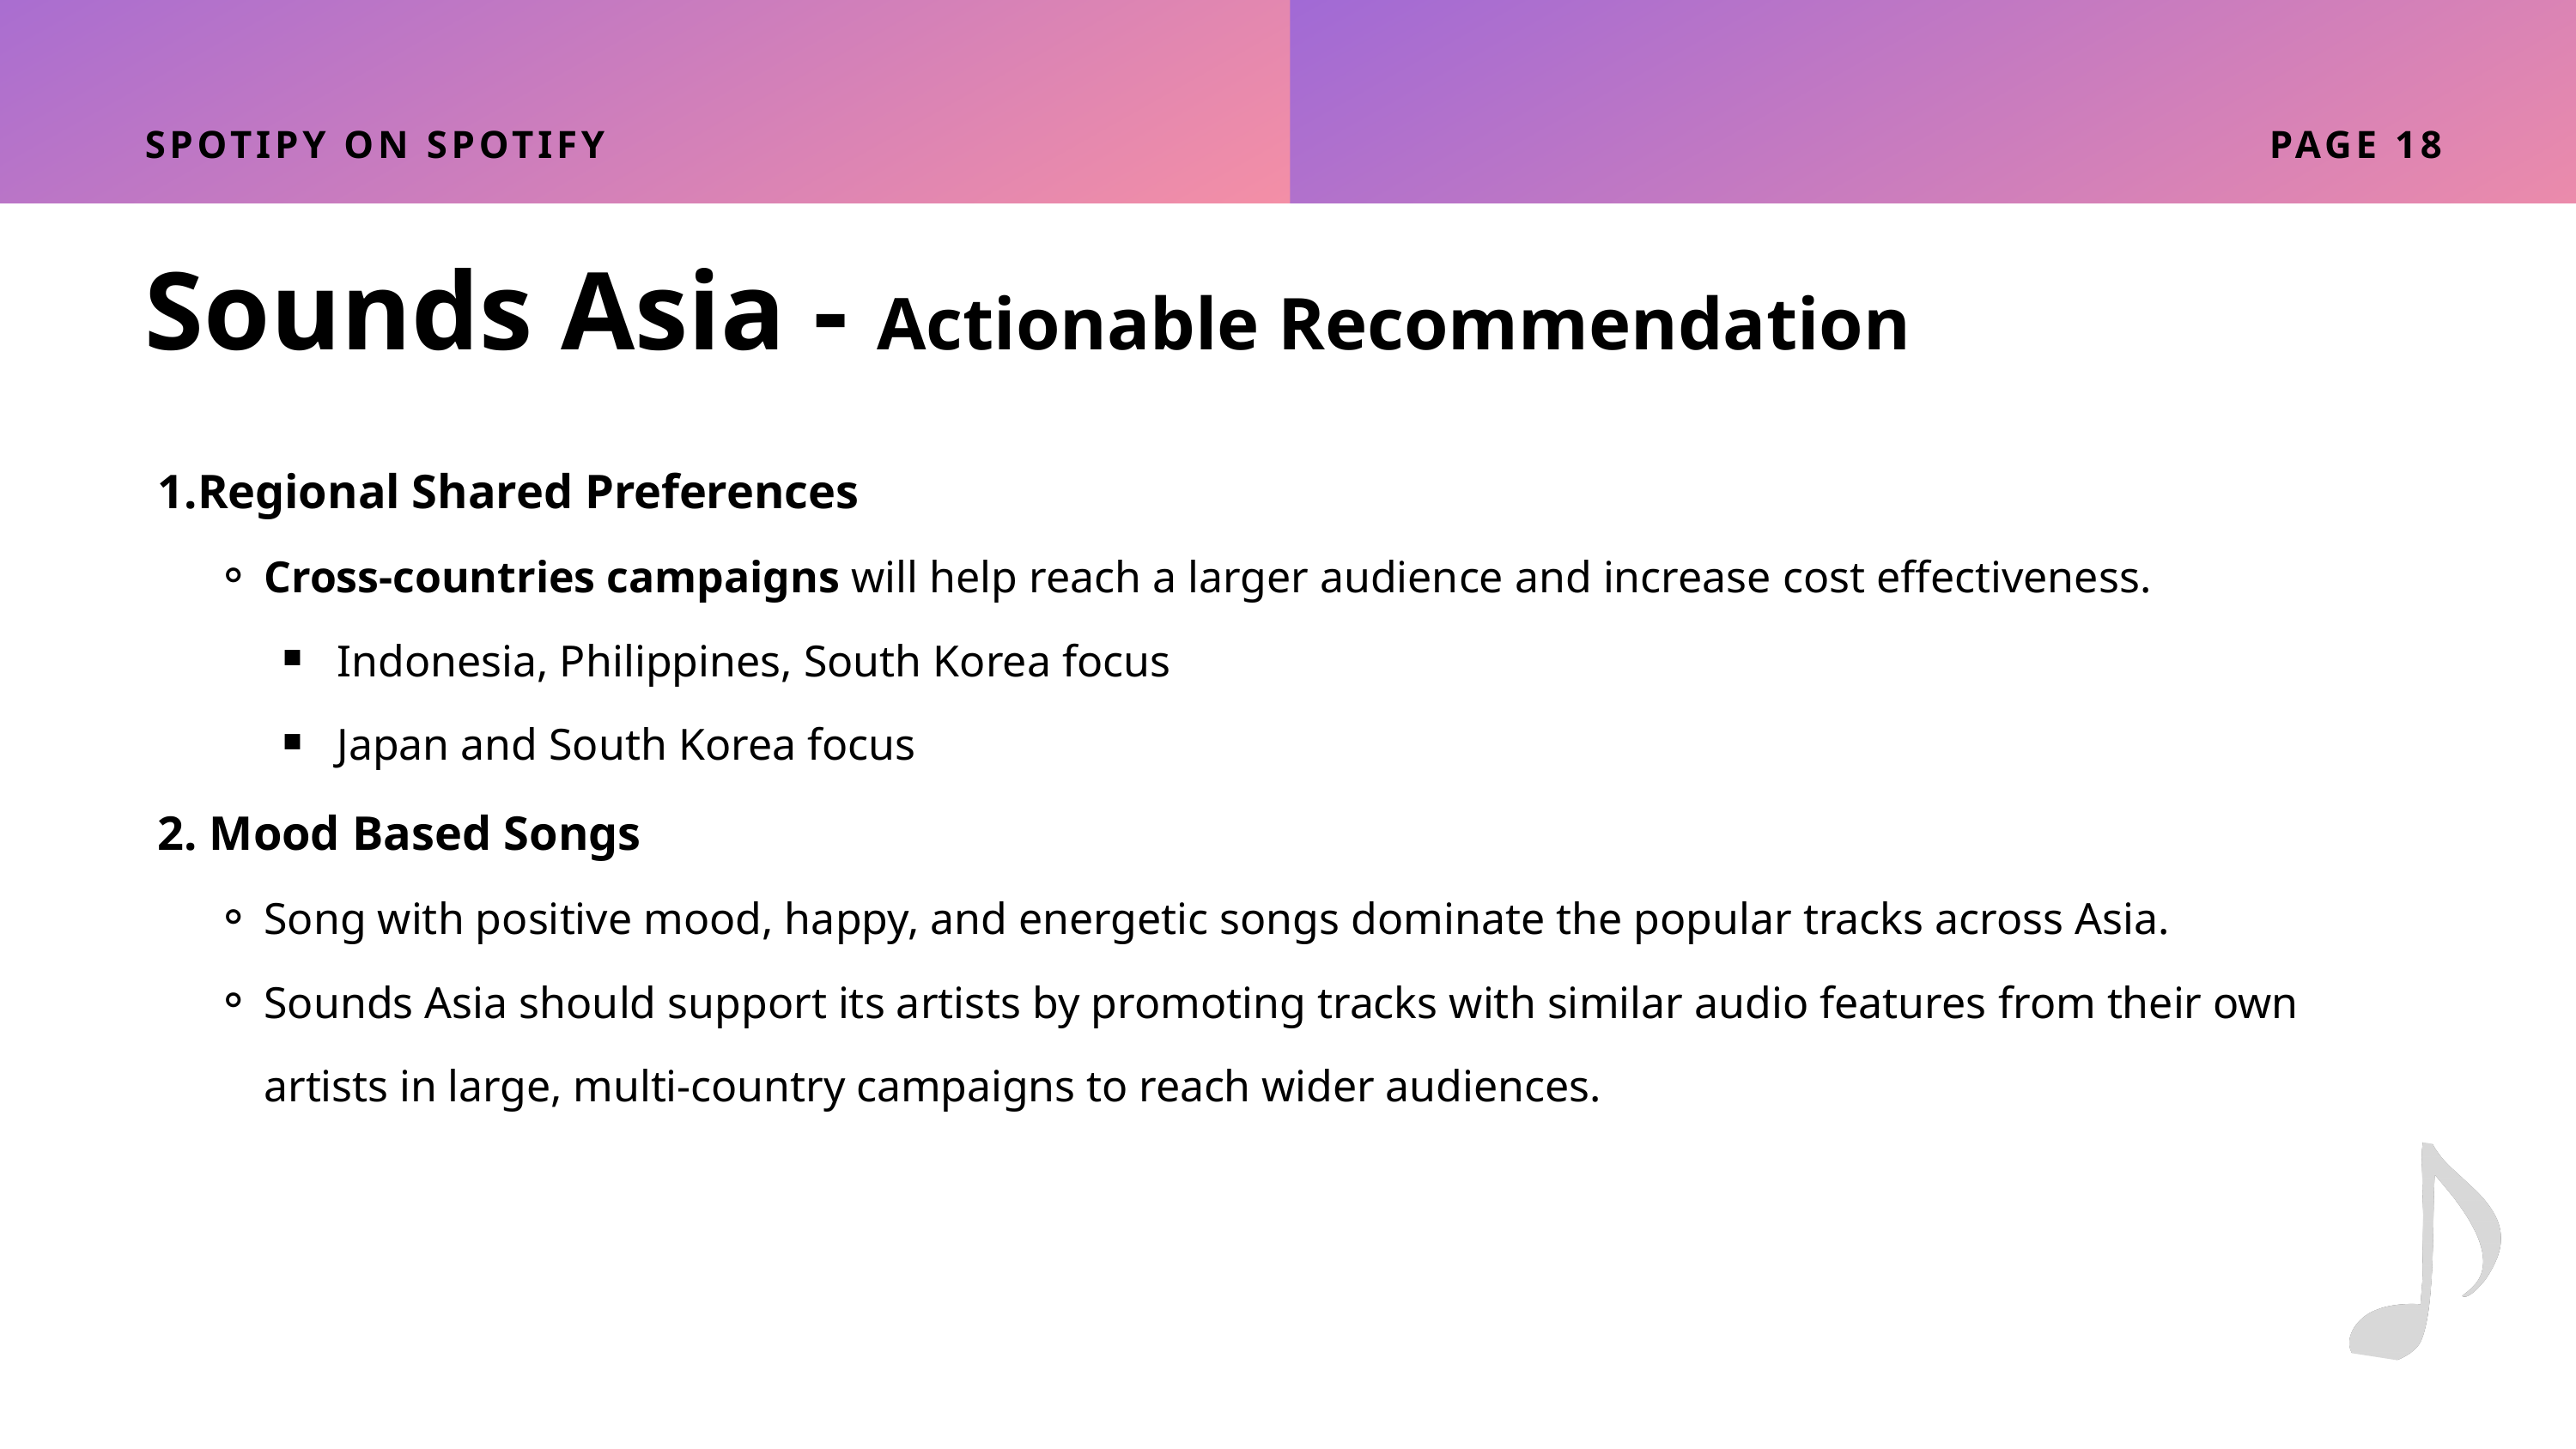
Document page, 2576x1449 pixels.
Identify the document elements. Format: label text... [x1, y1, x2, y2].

text_box Regional Shared Preferences Cross-countries campaigns will help reach a larger audience and increase cost effectiveness. Indonesia, Philippines, South Korea focus Japan and South Korea focus Mood Based Songs Song with positive mood, happy, and energetic songs dominate the popular tracks across Asia. Sounds Asia should support its artists by promoting tracks with similar audio features from their own artists in large, multi-country campaigns to reach wider audiences. [118, 427, 2405, 1279]
text_box [2344, 1139, 2518, 1374]
text_box Sounds Asia - Actionable Recommendation [144, 252, 2311, 372]
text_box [0, 0, 2576, 203]
